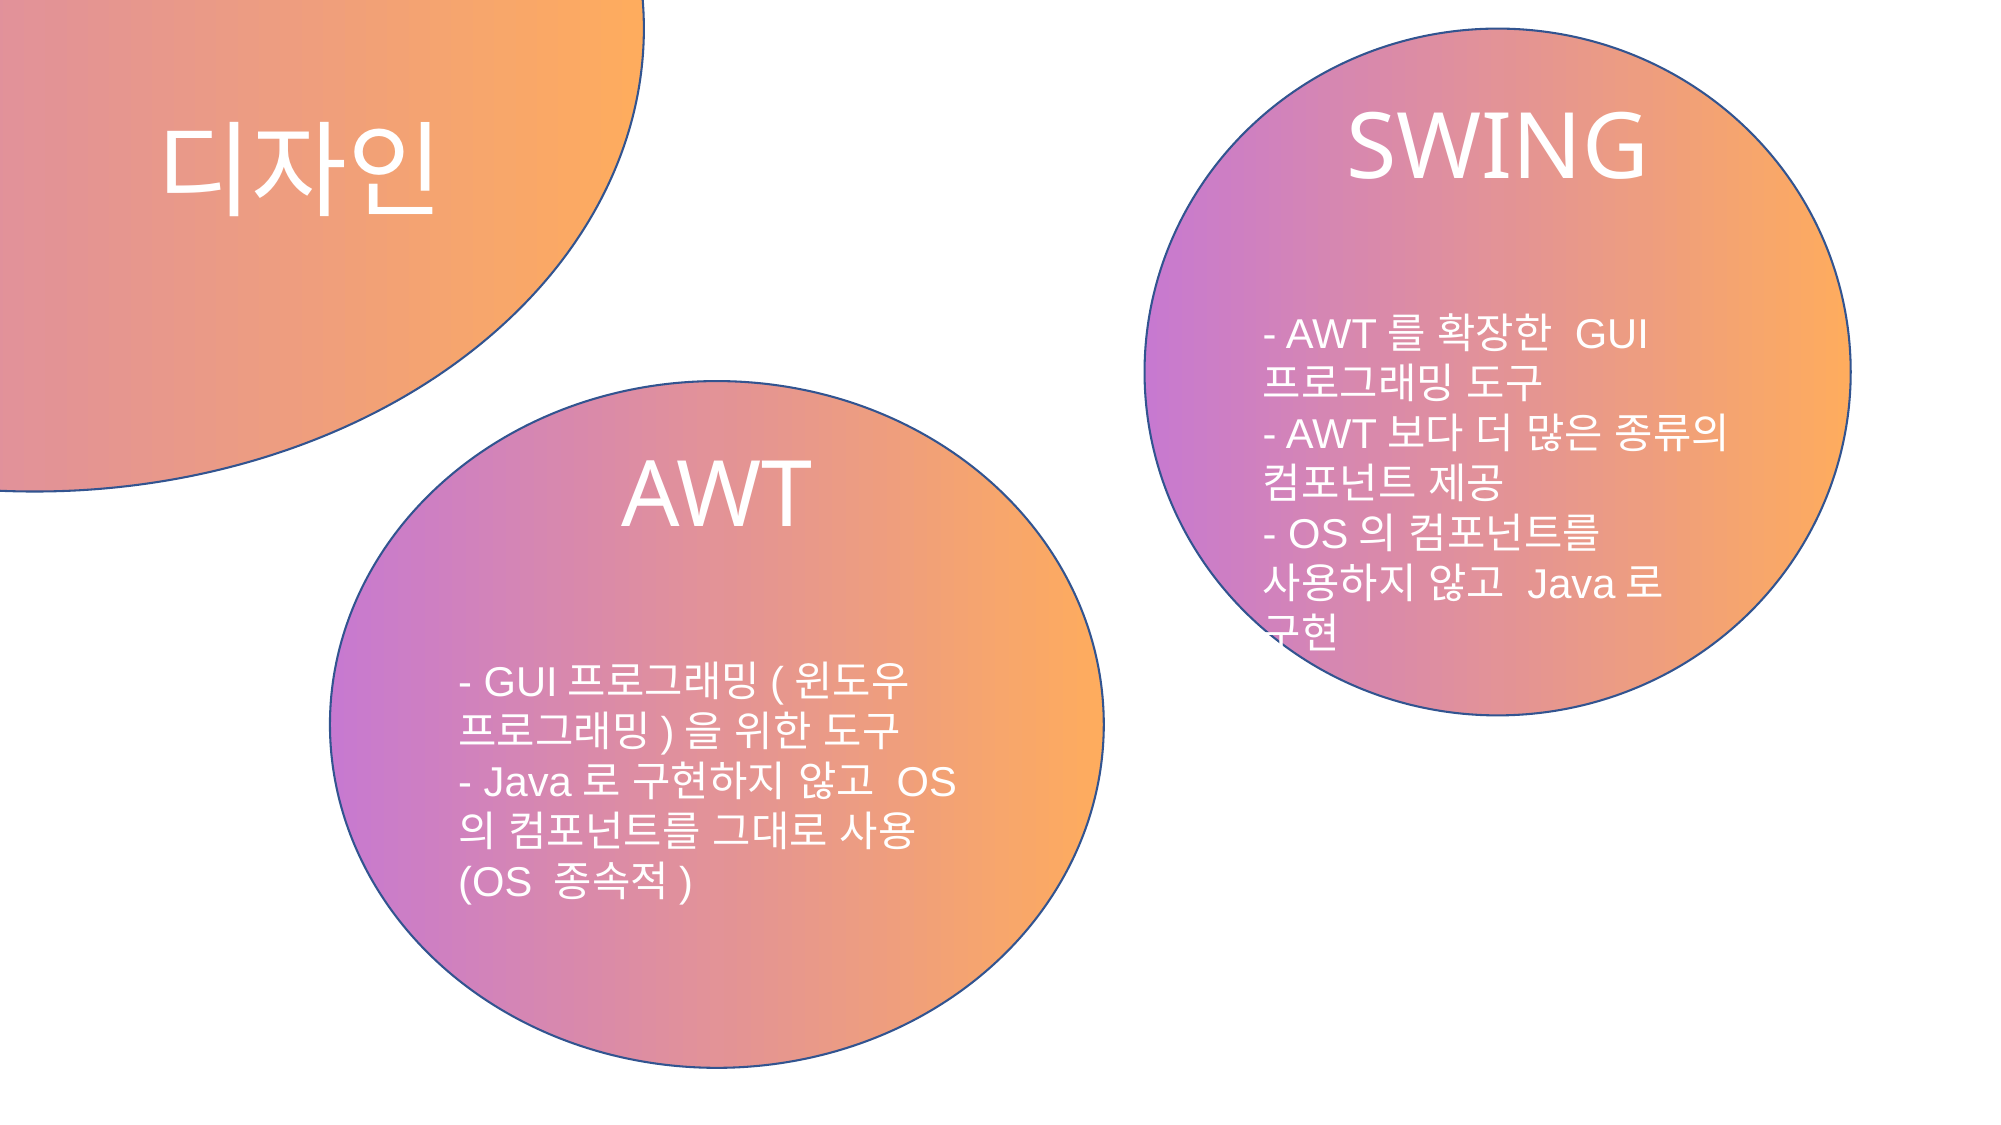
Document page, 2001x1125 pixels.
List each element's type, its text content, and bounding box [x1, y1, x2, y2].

text_box SWING - AWT를 확장한 GUI프로그래밍 도구 - AWT보다 더 많은 종류의 컴포넌트 제공 - OS의 컴포넌트를 사용하지 않고 Java로 구현 [1143, 27, 1852, 717]
text_box 디자인 [0, 0, 645, 493]
text_box AWT - GUI프로그래밍(윈도우 프로그래밍)을 위한 도구 - Java로 구현하지 않고 OS의 컴포넌트를 그대로 사용(OS 종속적) [328, 380, 1105, 1069]
